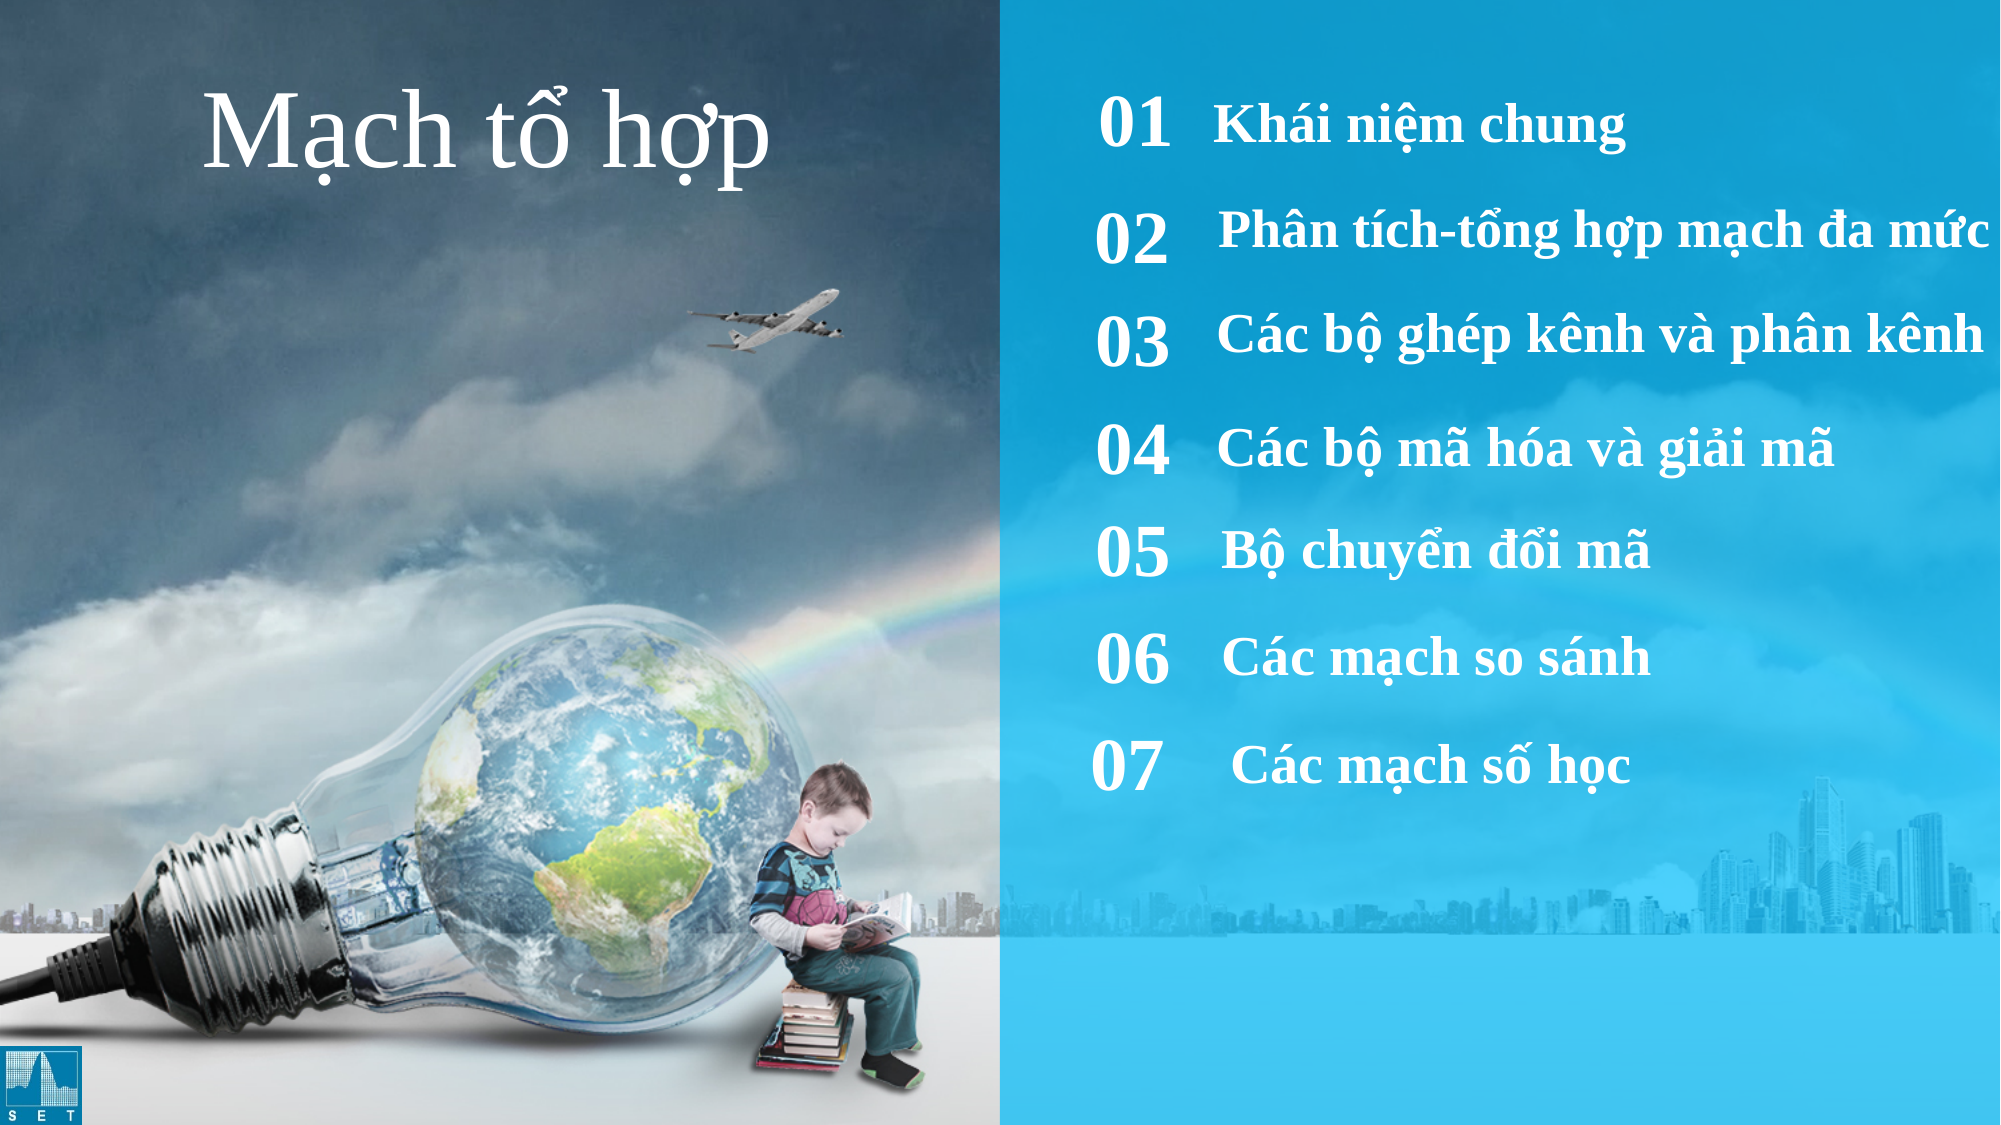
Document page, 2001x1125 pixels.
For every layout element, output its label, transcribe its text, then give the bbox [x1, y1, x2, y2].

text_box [1054, 600, 1944, 707]
text_box [999, 0, 2000, 1125]
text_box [1049, 180, 2000, 287]
picture [67, 1110, 74, 1120]
text_box Mạch tổ hợp [186, 47, 832, 198]
picture [6, 1051, 78, 1106]
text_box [1057, 64, 1945, 180]
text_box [1054, 287, 2000, 390]
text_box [1054, 494, 1944, 600]
picture [9, 1110, 16, 1121]
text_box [1049, 708, 1938, 815]
picture [0, 0, 999, 1125]
picture [38, 1110, 45, 1121]
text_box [1054, 391, 1938, 494]
